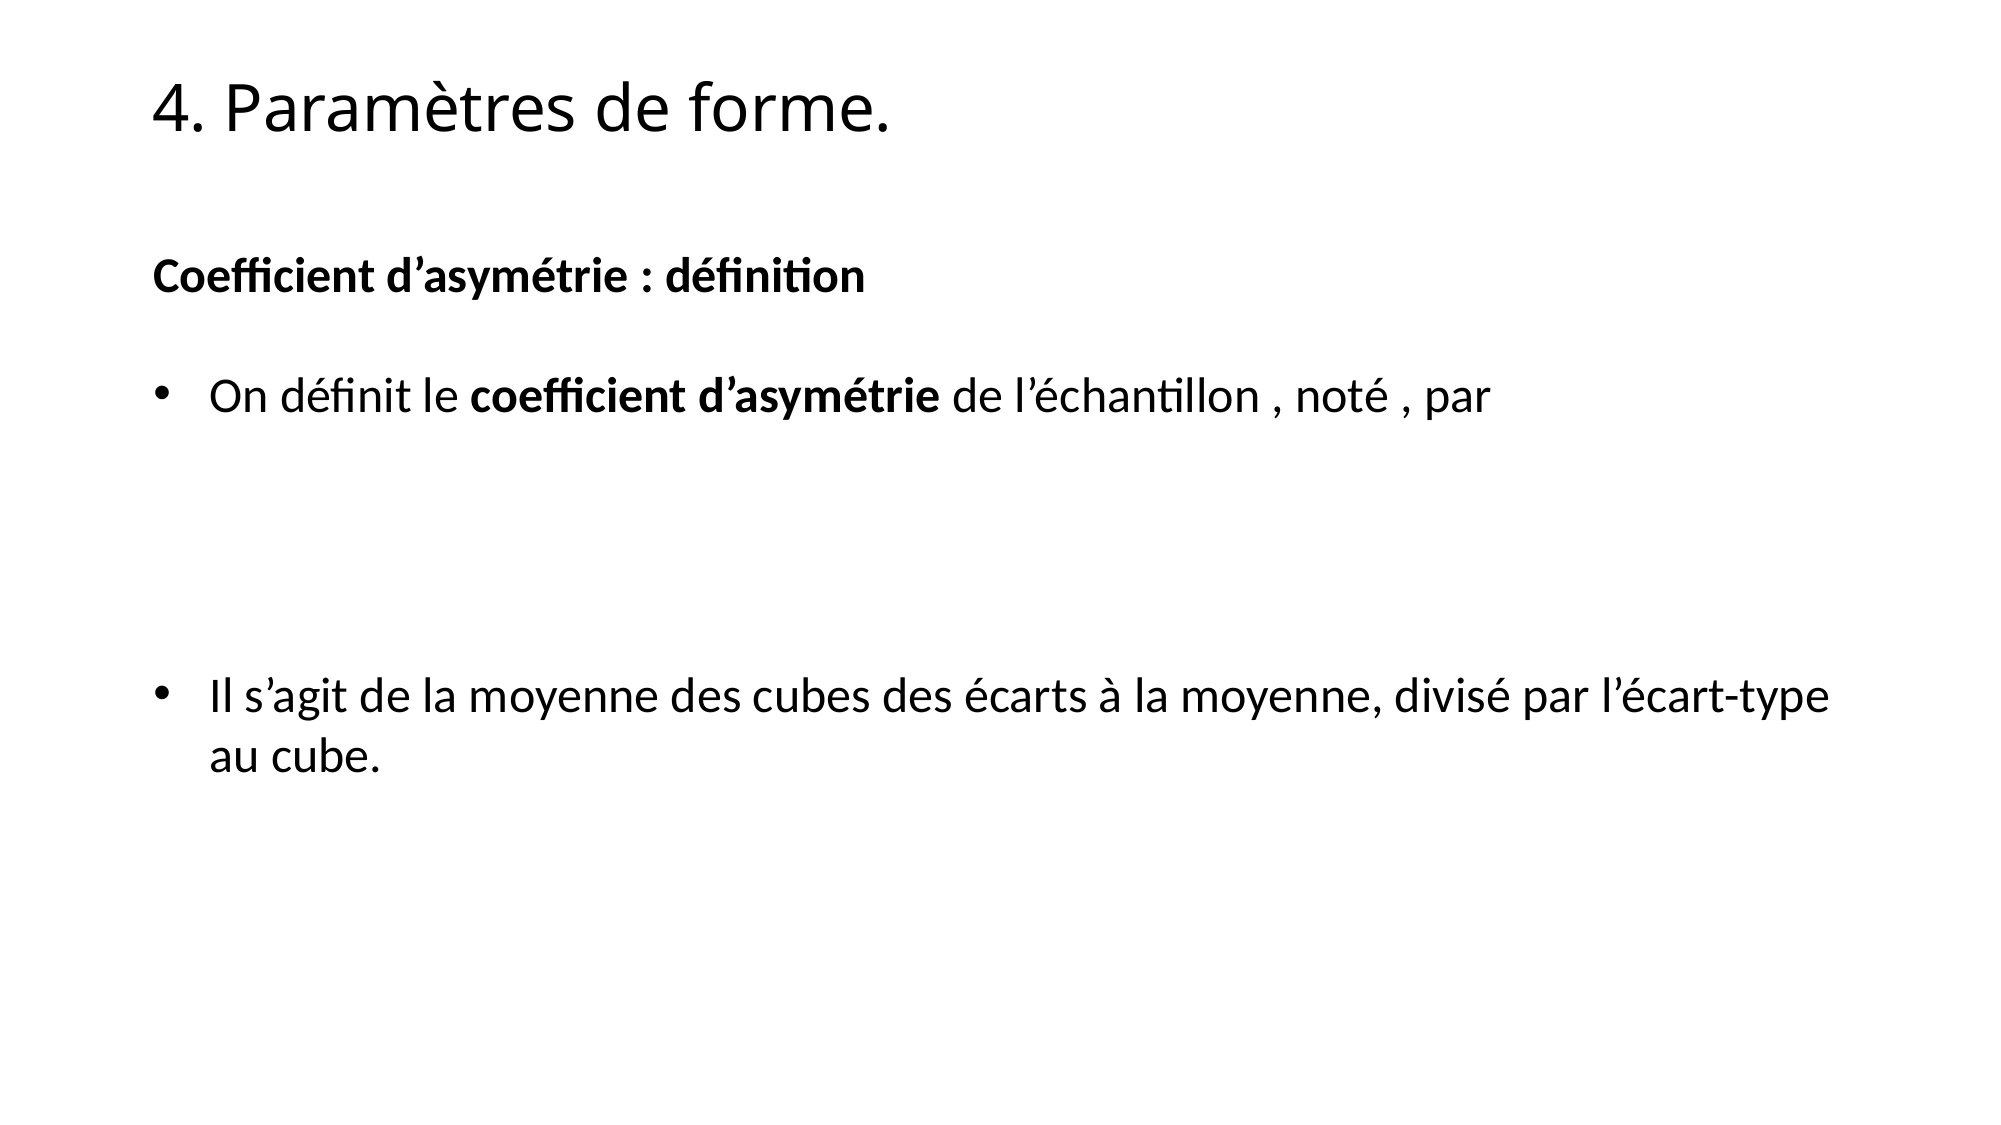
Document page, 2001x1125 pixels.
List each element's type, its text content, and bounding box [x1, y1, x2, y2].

text_box 4. Paramètres de forme. [137, 59, 1863, 155]
